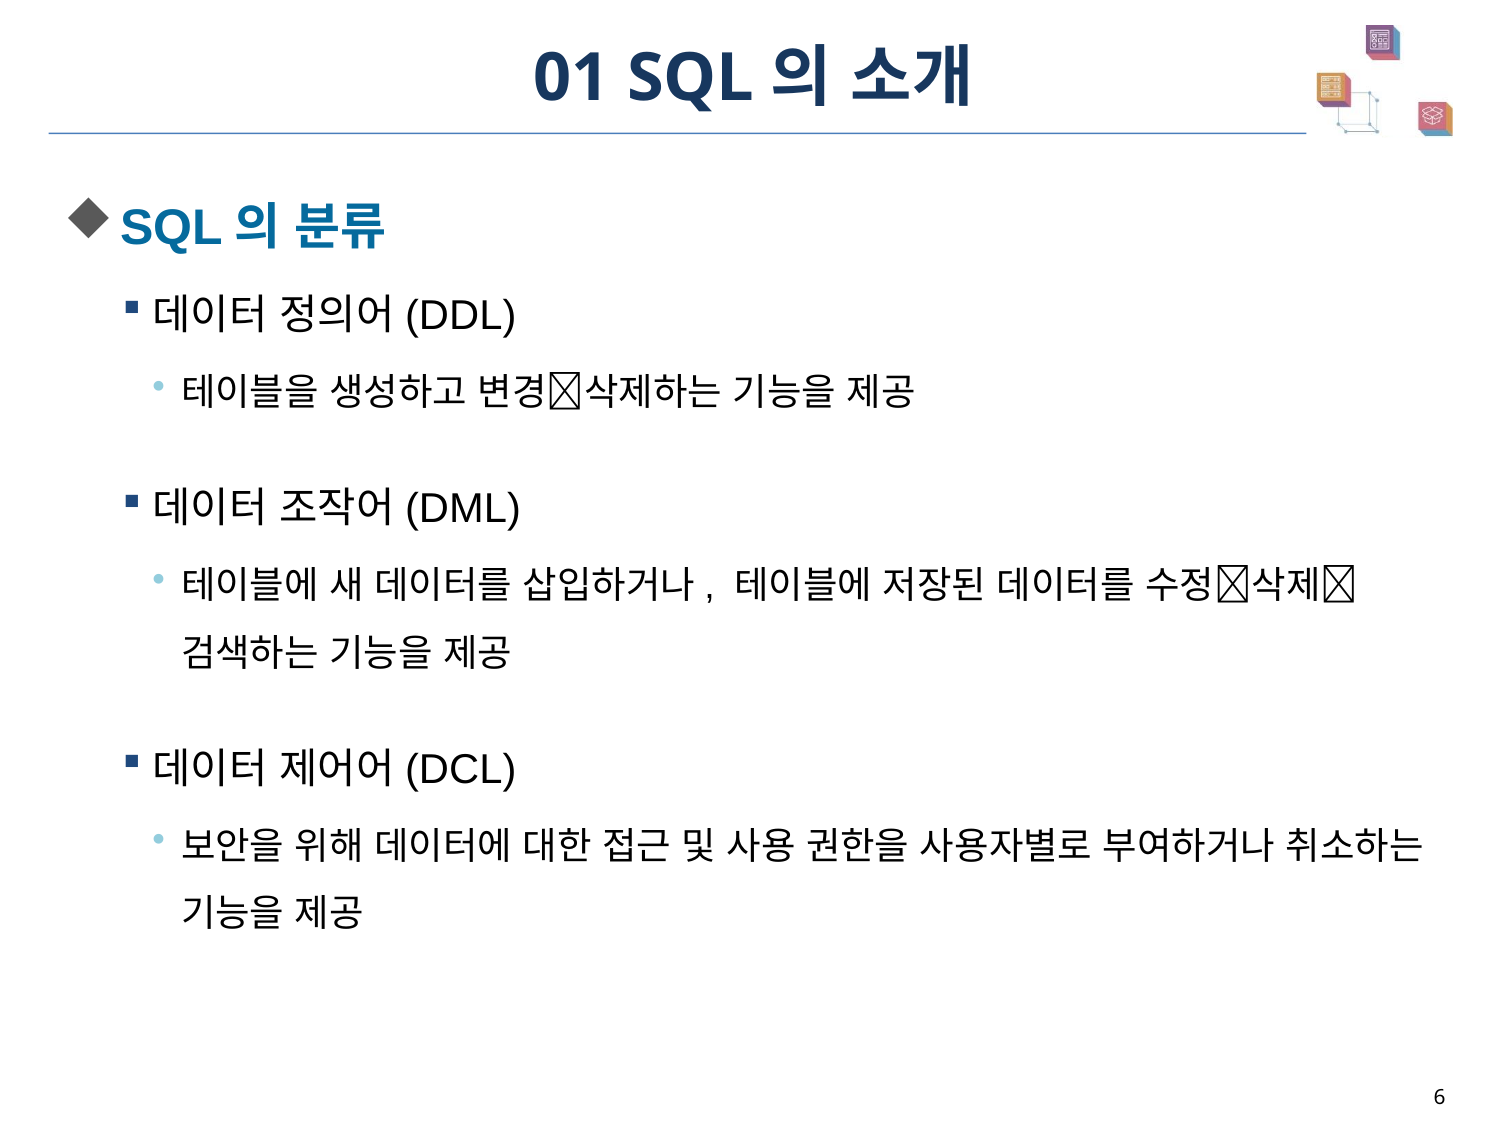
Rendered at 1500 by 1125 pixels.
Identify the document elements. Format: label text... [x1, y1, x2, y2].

list SQL의 분류 데이터 정의어(DDL) 테이블을 생성하고 변경삭제하는 기능을 제공 데이터 조작어(DML) 테이블에 새 데이터를 삽입하거나, 테이블에 저장된 데이터를 수정삭제검색하는 기능을 제공 데이터 제어어(DCL) 보안을 위해 데이터에 대한 접근 및 사용 권한을 사용자별로 부여하거나 취소하는 기능을 제공 [48, 187, 1474, 1097]
title 01 SQL의 소개 [48, 25, 1459, 123]
picture [1316, 123, 1453, 138]
